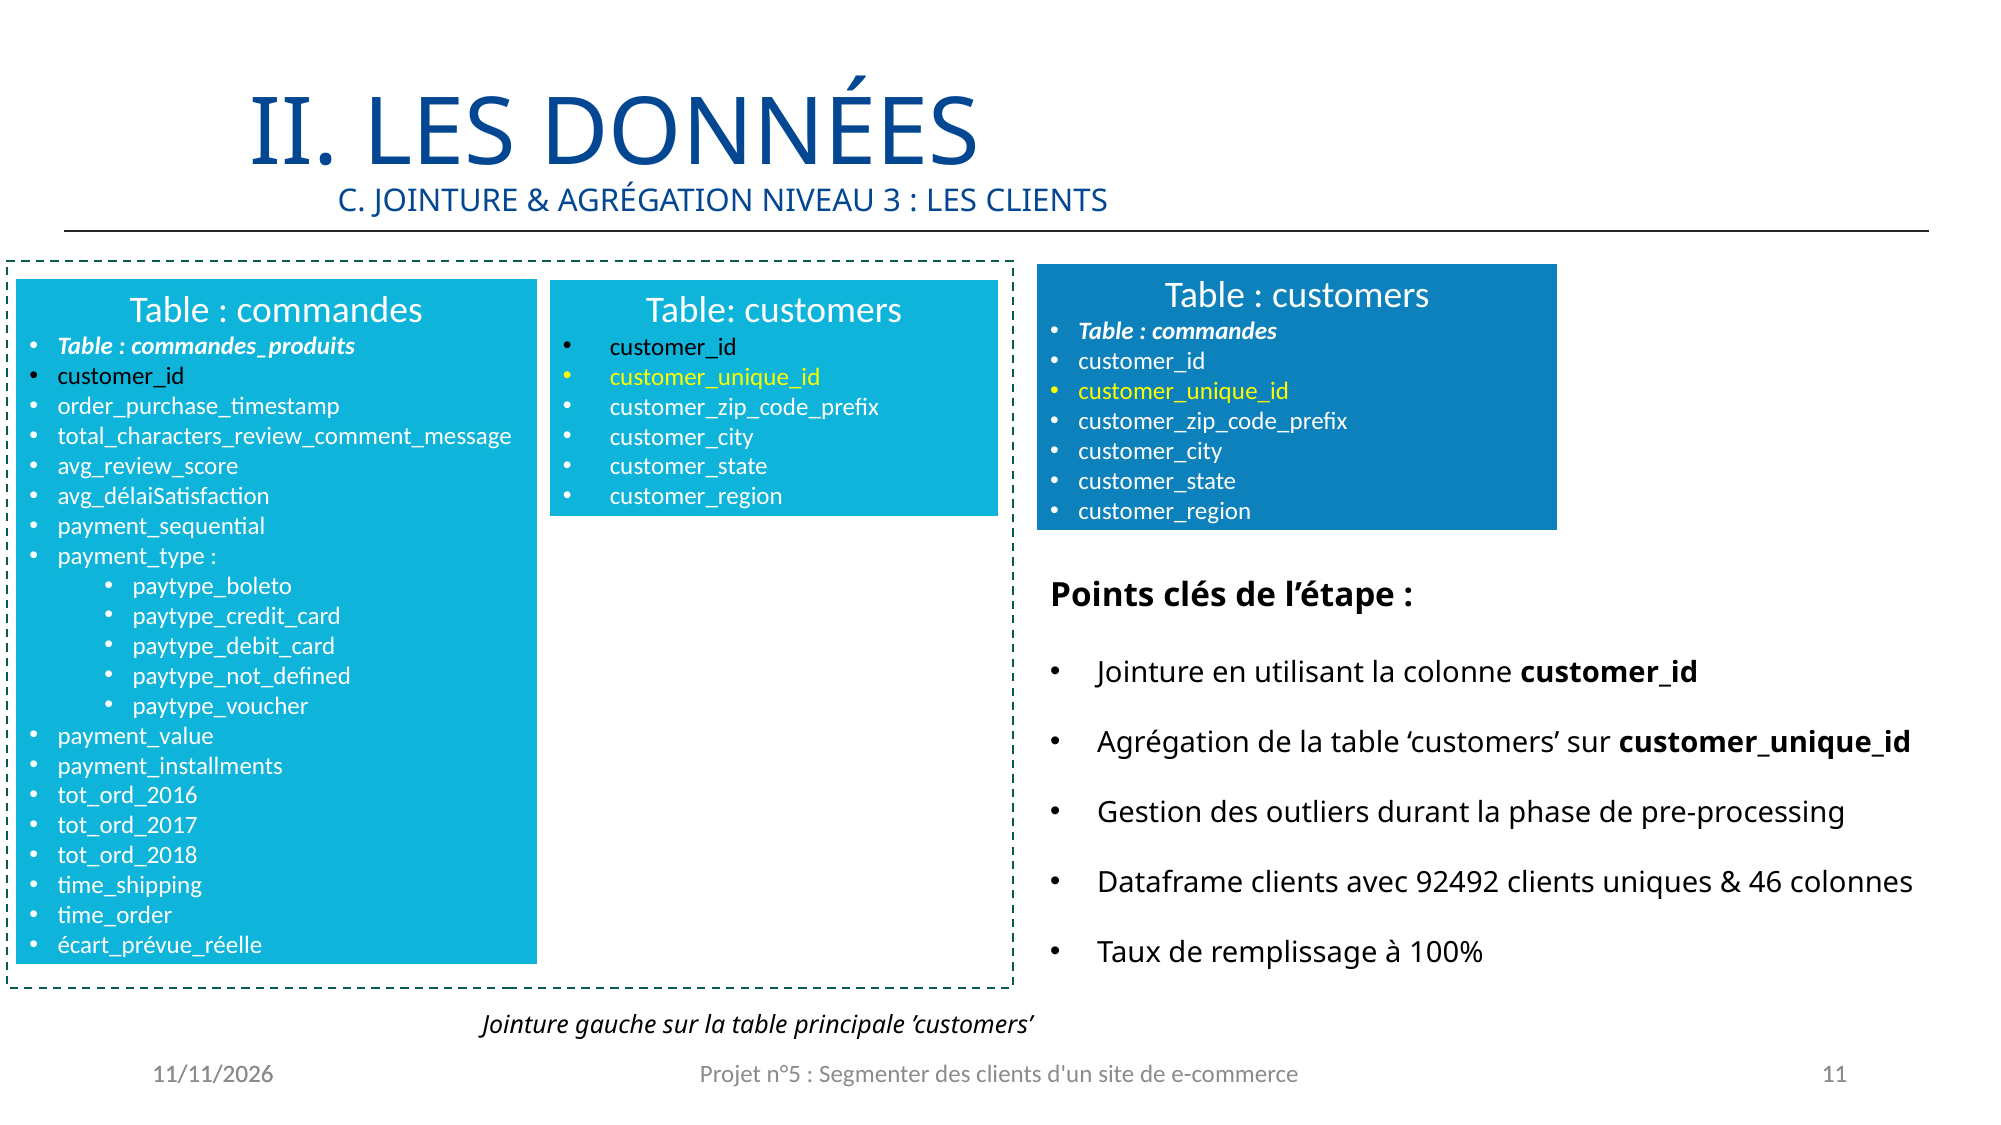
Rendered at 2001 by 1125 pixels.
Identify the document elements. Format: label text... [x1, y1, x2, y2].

text_box [6, 260, 1014, 989]
text_box Points clés de l’étape : Jointure en utilisant la colonne customer_id Agrégation de la table ‘customers’ sur customer_unique_id Gestion des outliers durant la phase de pre-processing Dataframe clients avec 92492 clients uniques & 46 colonnes Taux de remplissage à 100% [1035, 566, 1946, 976]
text_box C. Jointure & agrégation niveau 3 : les clients [337, 171, 2000, 232]
text_box II. Les données [249, 55, 1959, 193]
footer Projet n°5 : Segmenter des clients d'un site de e-commerce [662, 1042, 1338, 1103]
text_box 11 [1412, 1042, 1863, 1103]
text_box Jointure gauche sur la table principale ’customers’ [467, 1001, 1049, 1047]
text_box 10/06/2024 [137, 1042, 588, 1103]
text_box Table : customers Table : commandes customer_id customer_unique_id customer_zip_code_prefix customer_city customer_state customer_region [1034, 261, 1561, 533]
